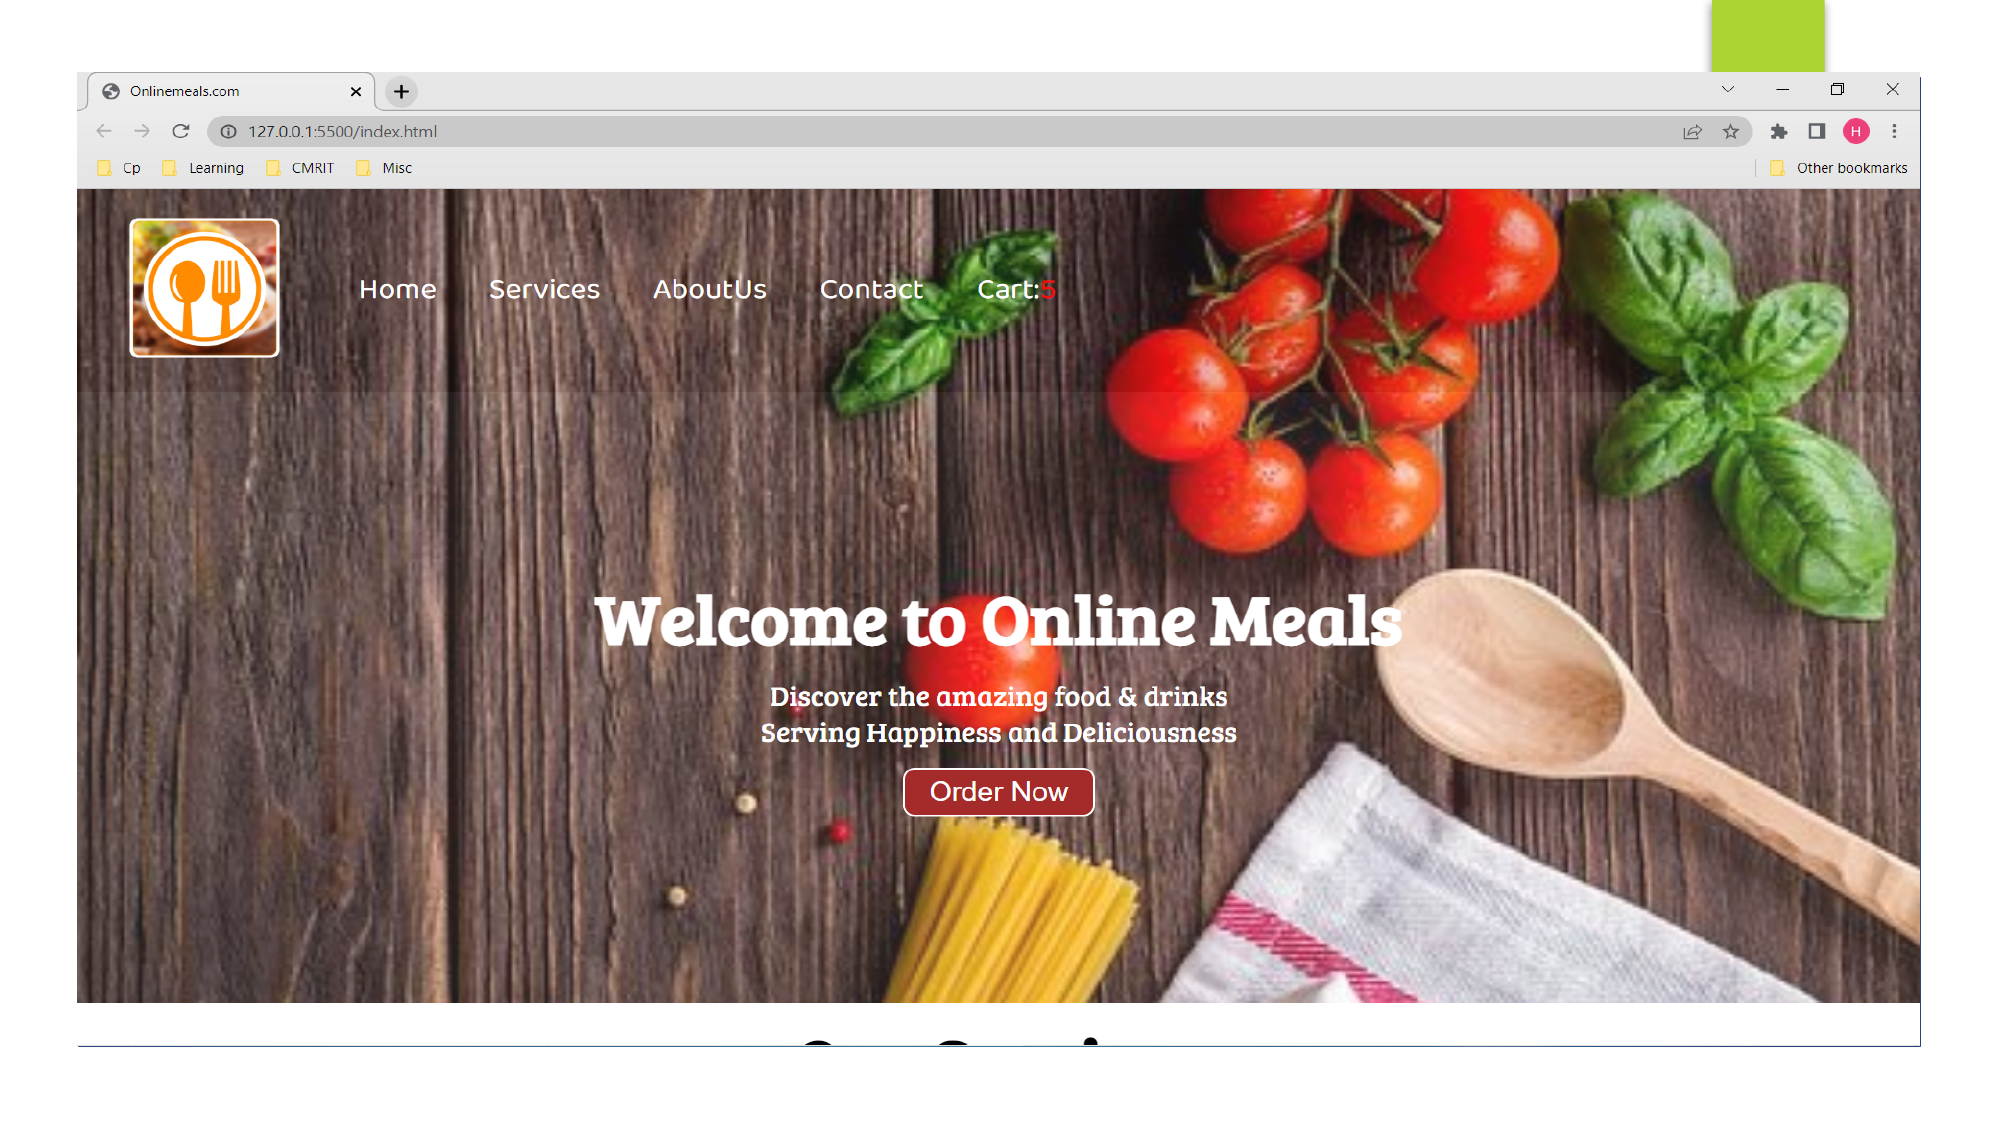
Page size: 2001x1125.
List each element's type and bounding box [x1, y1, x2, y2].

picture [77, 71, 1920, 1046]
